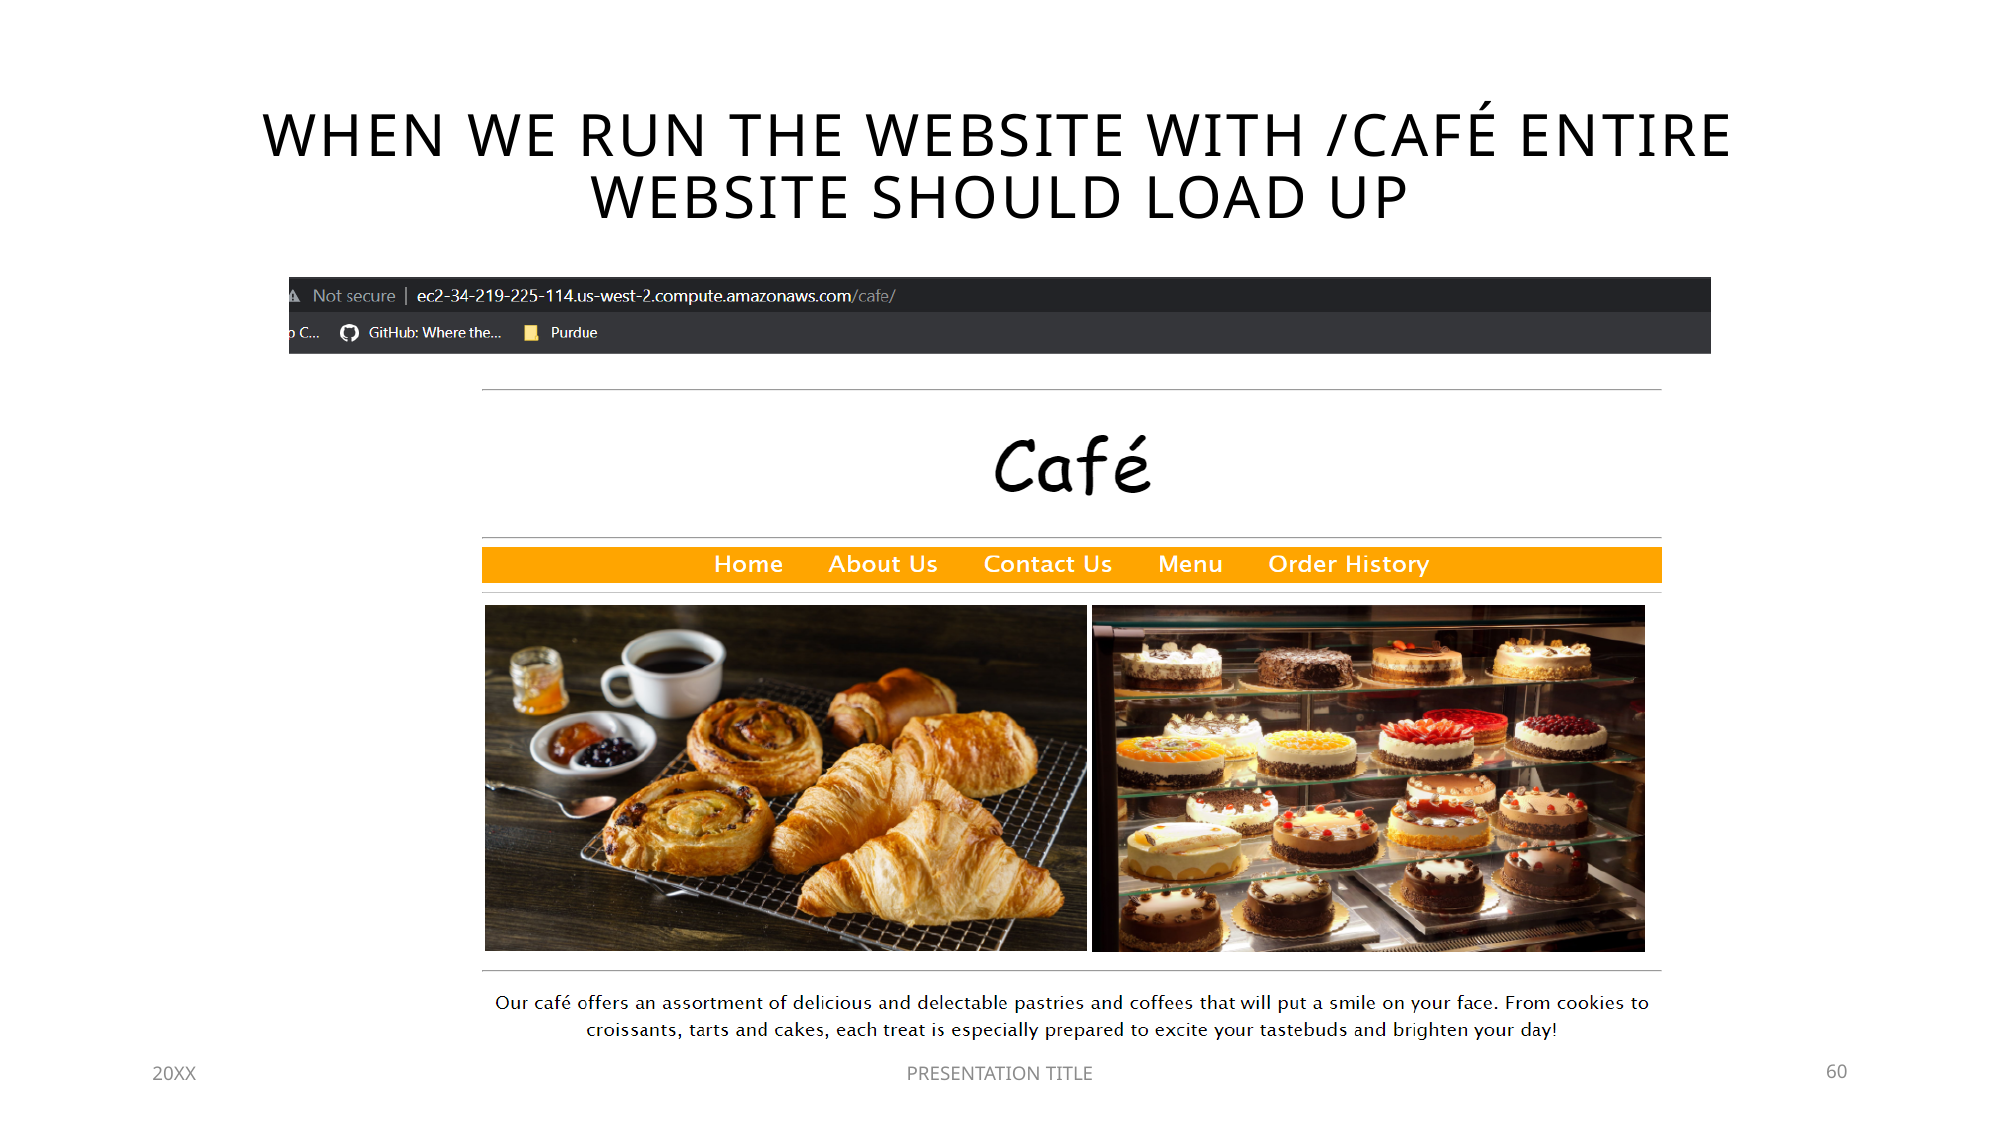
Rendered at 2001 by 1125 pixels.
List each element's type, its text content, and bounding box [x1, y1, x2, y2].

picture [289, 277, 1711, 1066]
slide_number 20XX [137, 1042, 588, 1103]
footer PRESENTATION TITLE [662, 1066, 1338, 1103]
slide_number 60 [1412, 1042, 1863, 1103]
title When we run the website with /café entire website should load up [137, 59, 1863, 278]
